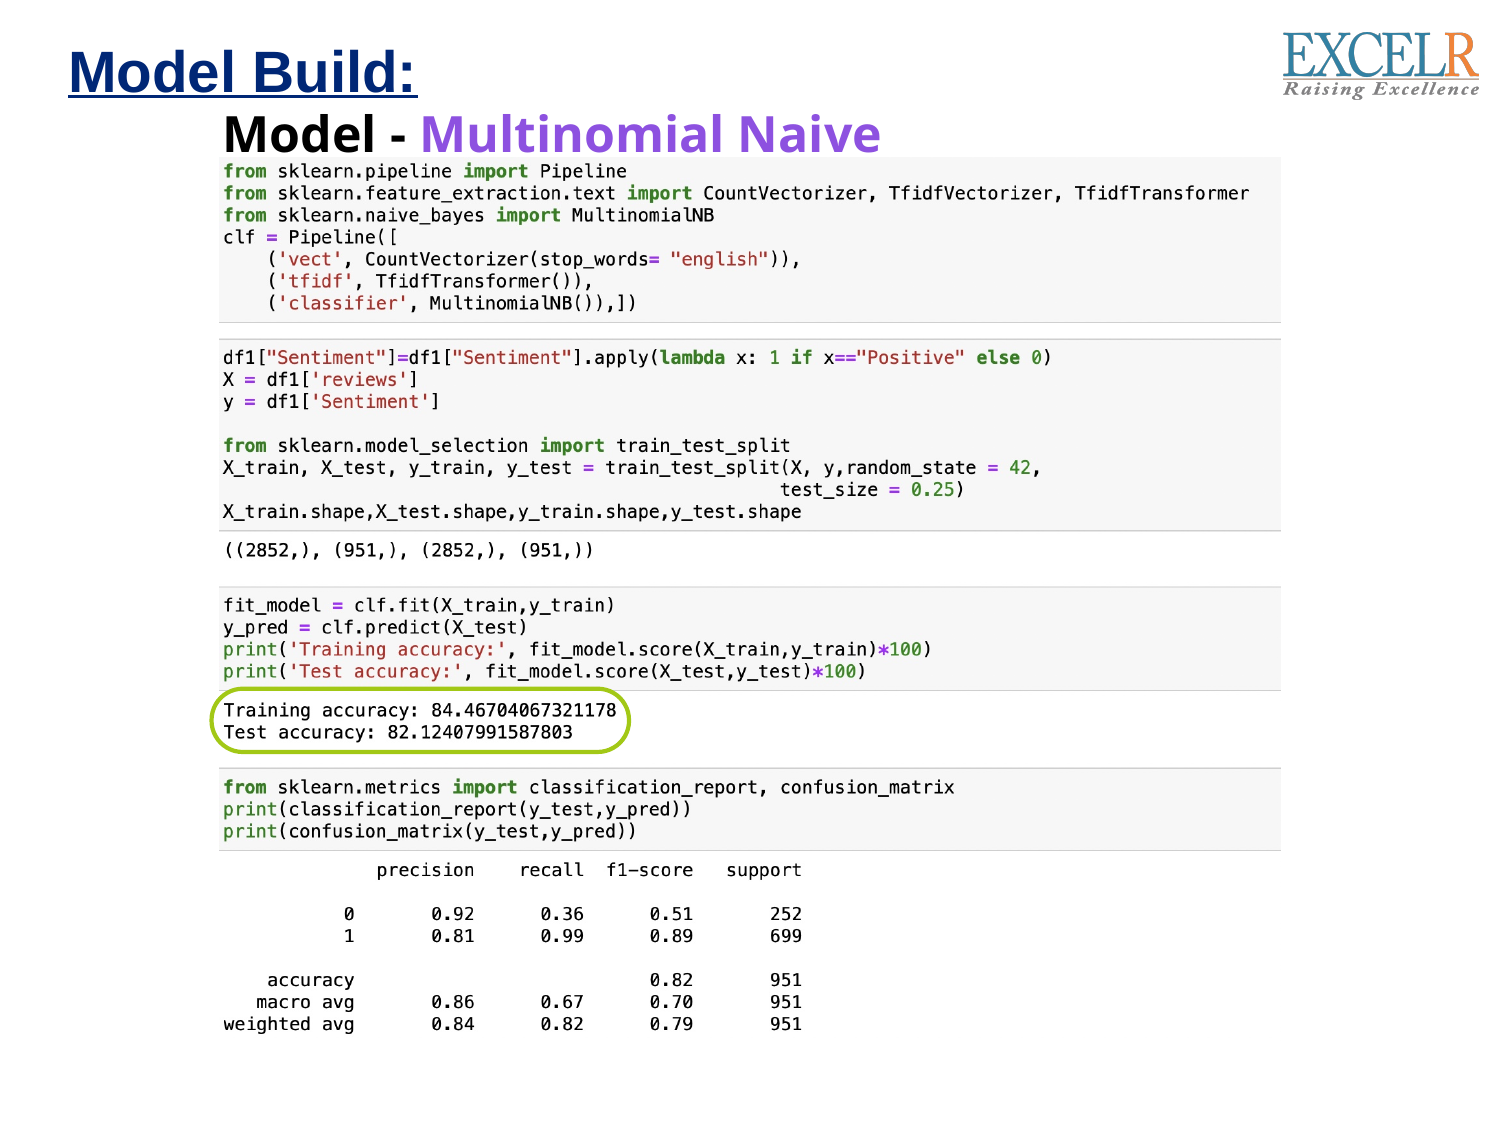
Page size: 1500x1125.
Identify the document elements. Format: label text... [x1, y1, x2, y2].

text_box [211, 699, 219, 741]
text_box Model Build: [60, 26, 448, 112]
picture [219, 156, 1281, 1042]
text_box Model - Multinomial Naive Bays [214, 95, 1002, 231]
picture [1283, 32, 1479, 101]
